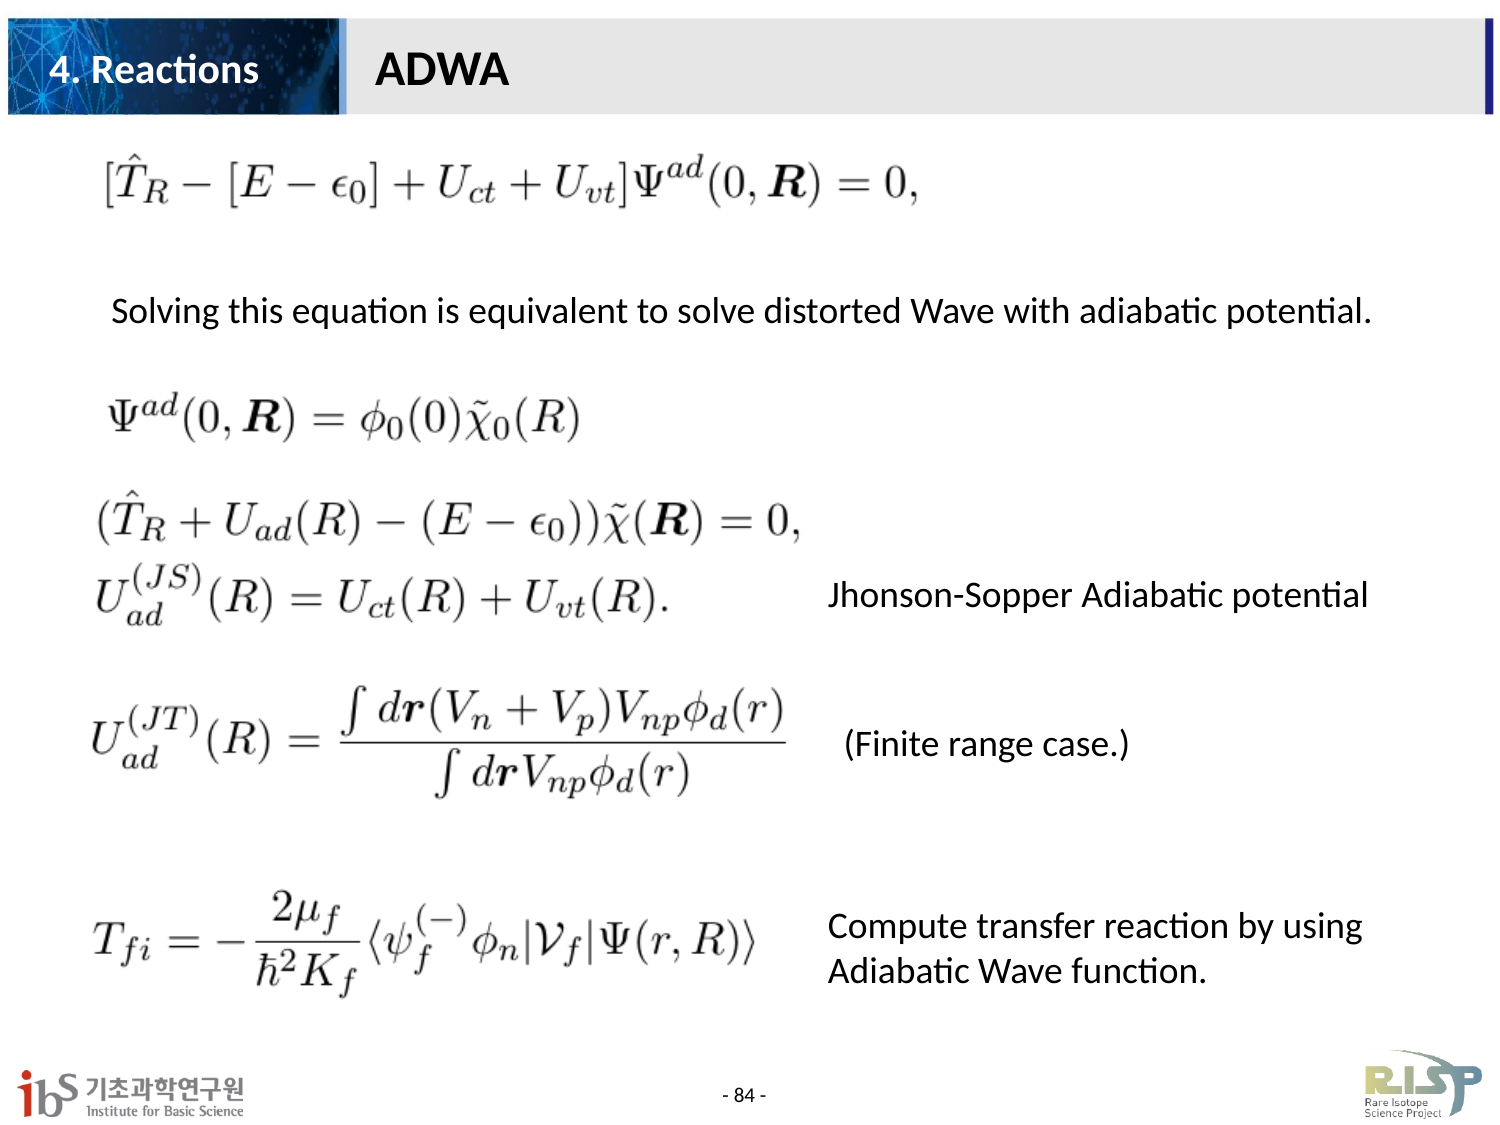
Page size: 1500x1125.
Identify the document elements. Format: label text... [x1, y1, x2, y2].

text_box (Finite range case.) [828, 711, 1146, 772]
text_box Jhonson-Sopper Adiabatic potential [827, 562, 1385, 623]
picture [17, 1070, 243, 1117]
text_box Solving this equation is equivalent to solve distorted Wave with adiabatic potential. [96, 278, 1423, 339]
text_box Compute transfer reaction by using Adiabatic Wave function. [813, 893, 1379, 998]
picture [1364, 1049, 1482, 1119]
picture [56, 373, 827, 822]
picture [65, 872, 774, 1006]
picture [2, 10, 1500, 233]
